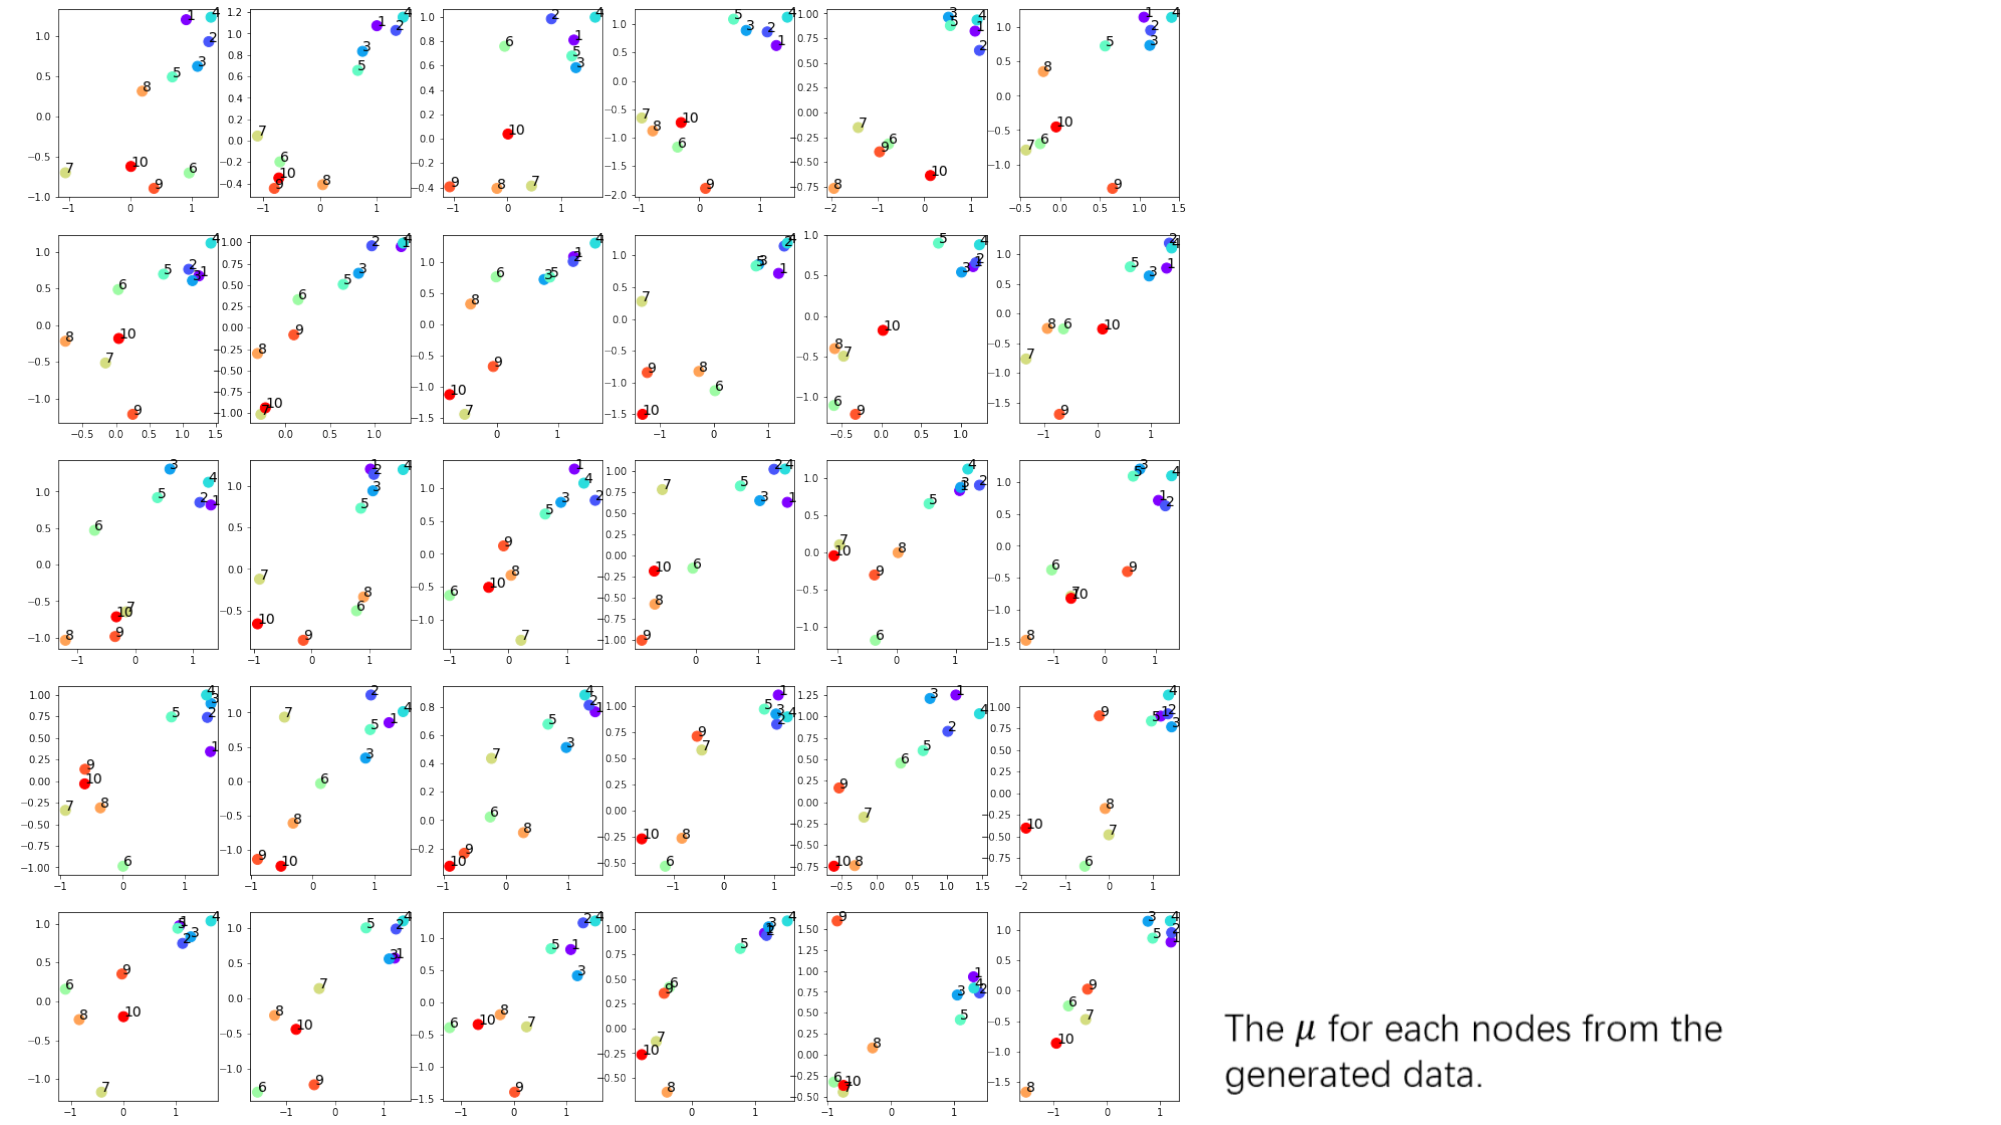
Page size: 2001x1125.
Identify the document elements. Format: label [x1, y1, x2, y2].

picture [1211, 998, 1768, 1125]
picture [13, 0, 1194, 1125]
